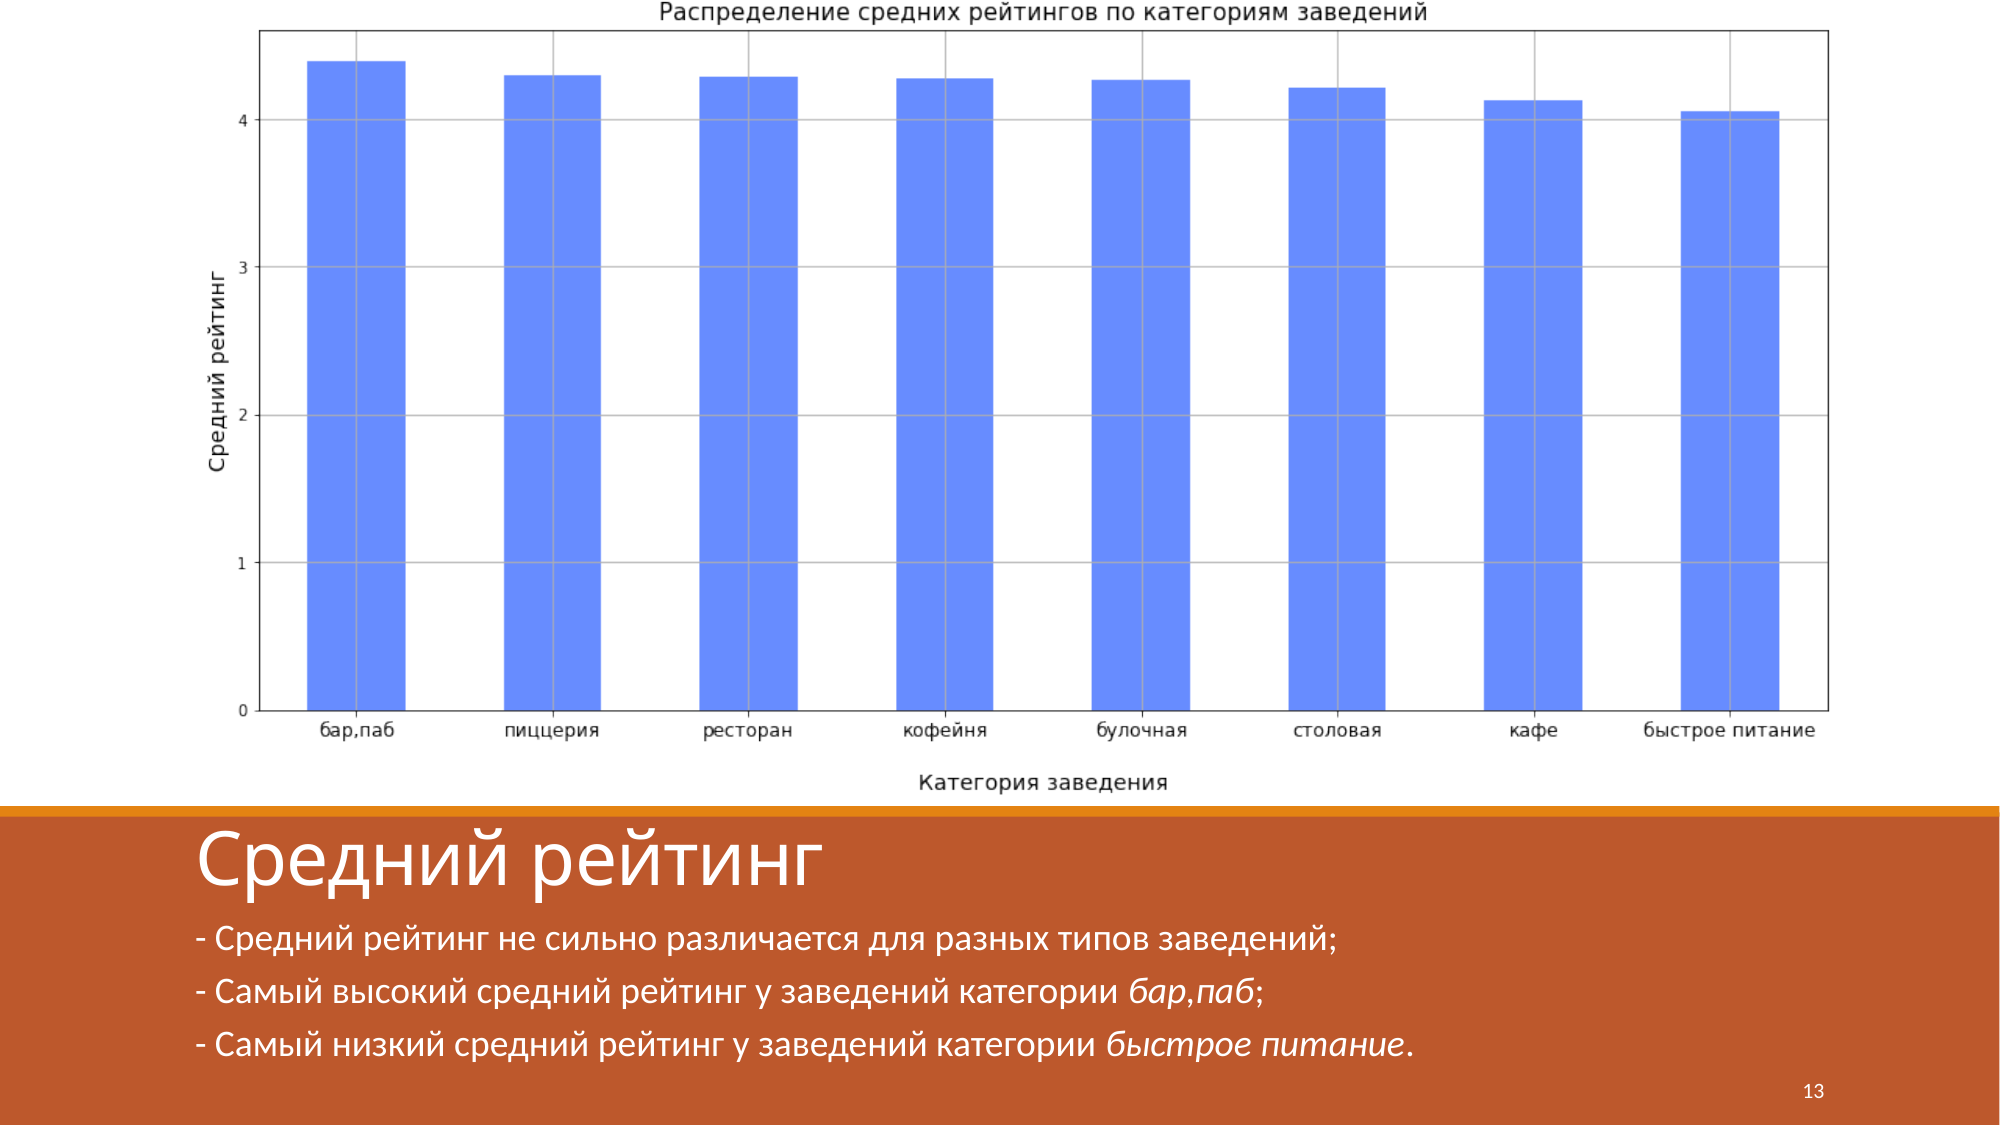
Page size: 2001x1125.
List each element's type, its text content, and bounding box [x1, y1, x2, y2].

picture [197, 0, 1840, 807]
title Средний рейтинг [180, 803, 1839, 901]
list - Средний рейтинг не сильно различается для разных типов заведений; - Самый высокий средний рейтинг у заведений категории бар,паб; - Самый низкий средний рейтинг у заведений категории быстрое питание. [180, 917, 1839, 1125]
slide_number 13 [1624, 1059, 1840, 1120]
